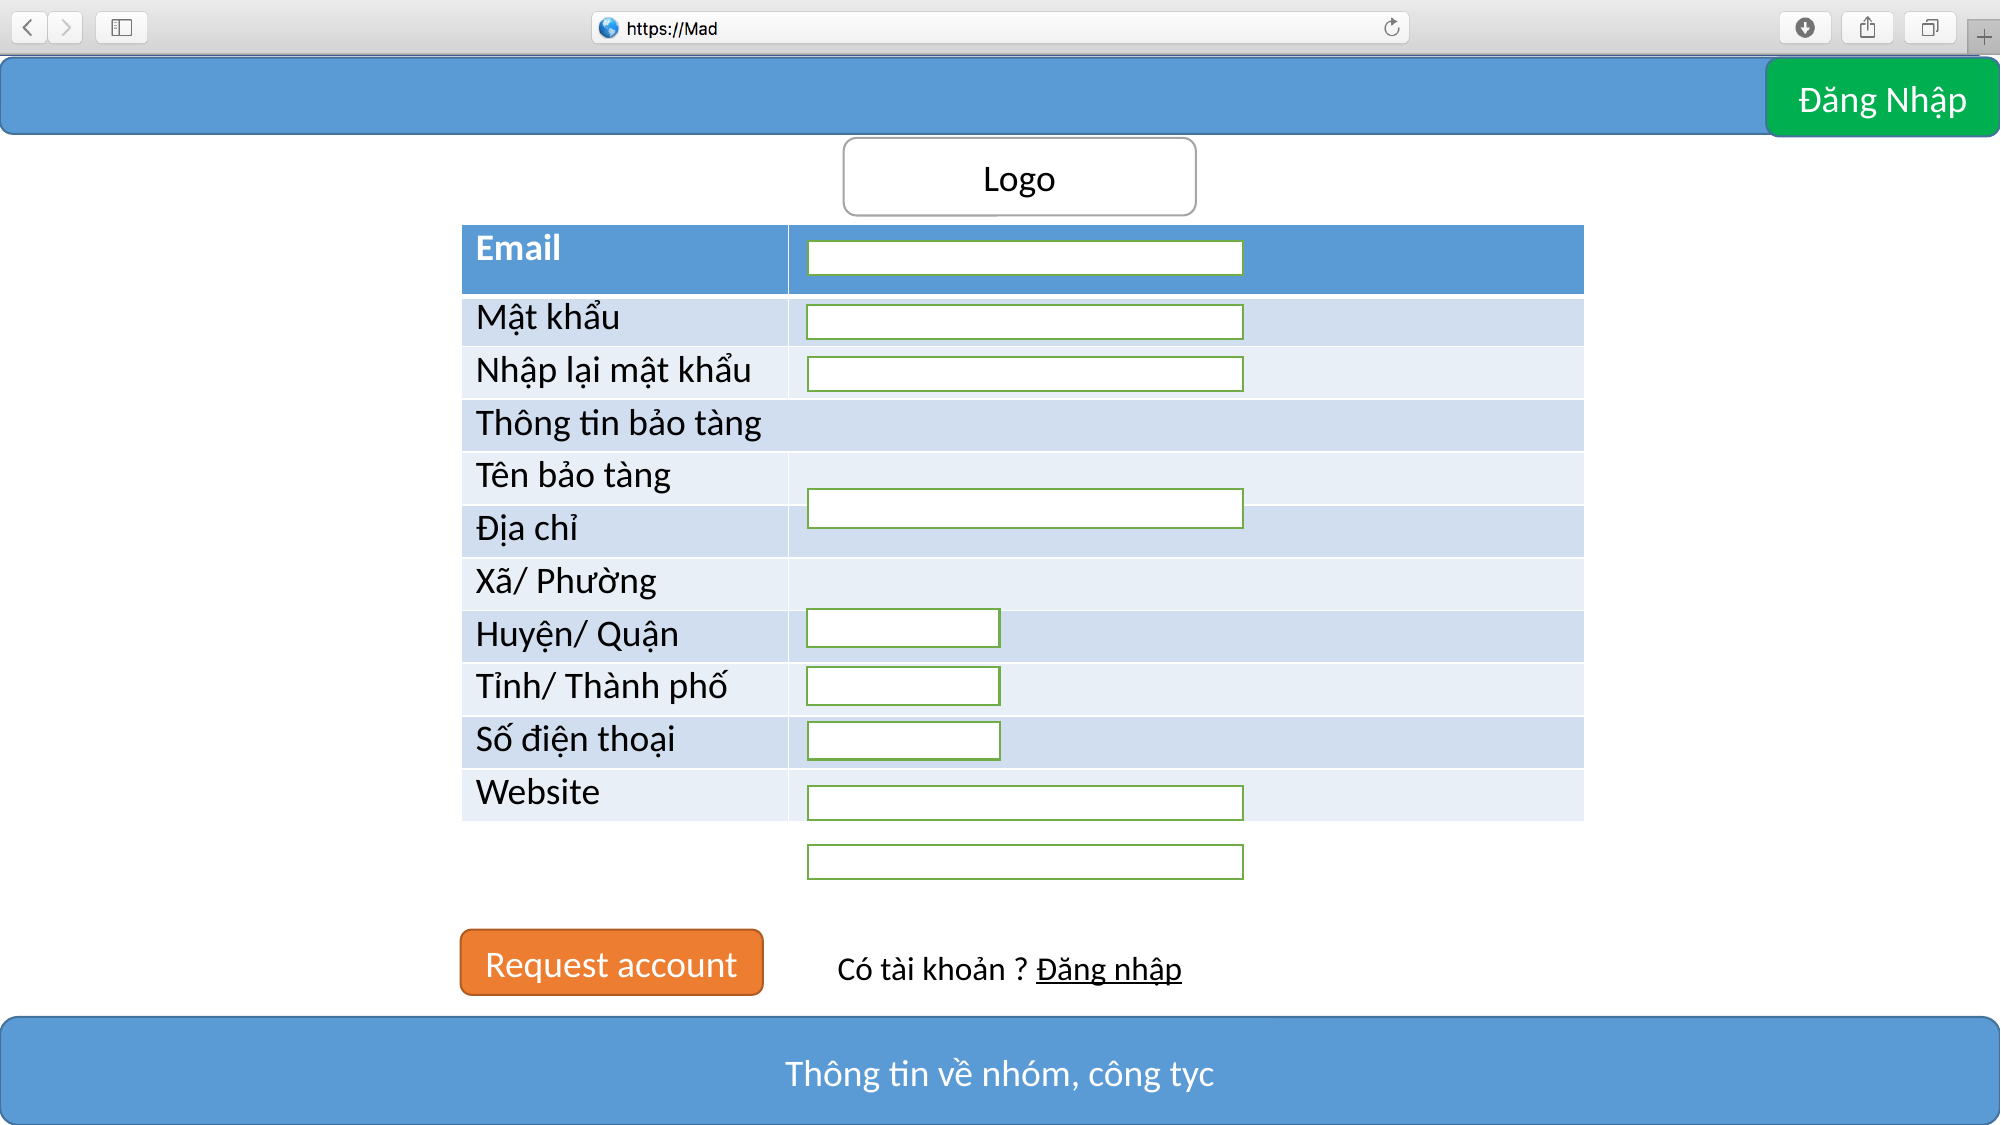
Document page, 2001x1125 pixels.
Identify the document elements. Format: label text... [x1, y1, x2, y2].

table_cell [789, 664, 1584, 715]
table_header [789, 225, 1584, 294]
table_header Email [462, 225, 788, 294]
text_box [806, 608, 1001, 648]
table_cell [789, 453, 1584, 504]
text_box [807, 356, 1244, 392]
text_box [806, 304, 1244, 340]
text_box Logo [842, 136, 1197, 217]
text_box [807, 785, 1244, 821]
table_header Mật khẩu [462, 299, 788, 346]
text_box Request account [459, 928, 764, 996]
table_cell [789, 717, 1584, 768]
text_box [807, 240, 1244, 276]
text_box [806, 666, 1001, 706]
table_cell Xã/ Phường [462, 559, 788, 610]
table_cell Số điện thoại [462, 717, 788, 768]
table_cell Website [462, 770, 788, 821]
text_box Đăng Nhập [1765, 56, 2000, 138]
table_cell Tỉnh/ Thành phố [462, 664, 788, 715]
table_cell Thông tin bảo tàng [462, 400, 1584, 451]
text_box [807, 488, 1244, 529]
table_cell Tên bảo tàng [462, 453, 788, 504]
table_cell [789, 559, 1584, 610]
picture [0, 0, 2000, 56]
table_cell [789, 347, 1584, 398]
text_box Có tài khoản ? Đăng nhập [822, 939, 1217, 994]
table_cell Địa chỉ [462, 506, 788, 557]
text_box [0, 56, 1776, 135]
table_cell Huyện/ Quận [462, 611, 788, 662]
text_box [807, 844, 1244, 880]
table_header [789, 299, 1584, 346]
table_cell [789, 611, 1584, 662]
table_cell Nhập lại mật khẩu [462, 347, 788, 398]
table_cell [789, 770, 1584, 821]
text_box [807, 721, 1001, 761]
text_box Thông tin về nhóm, công tyc [0, 1015, 2000, 1125]
table_cell [789, 506, 1584, 557]
